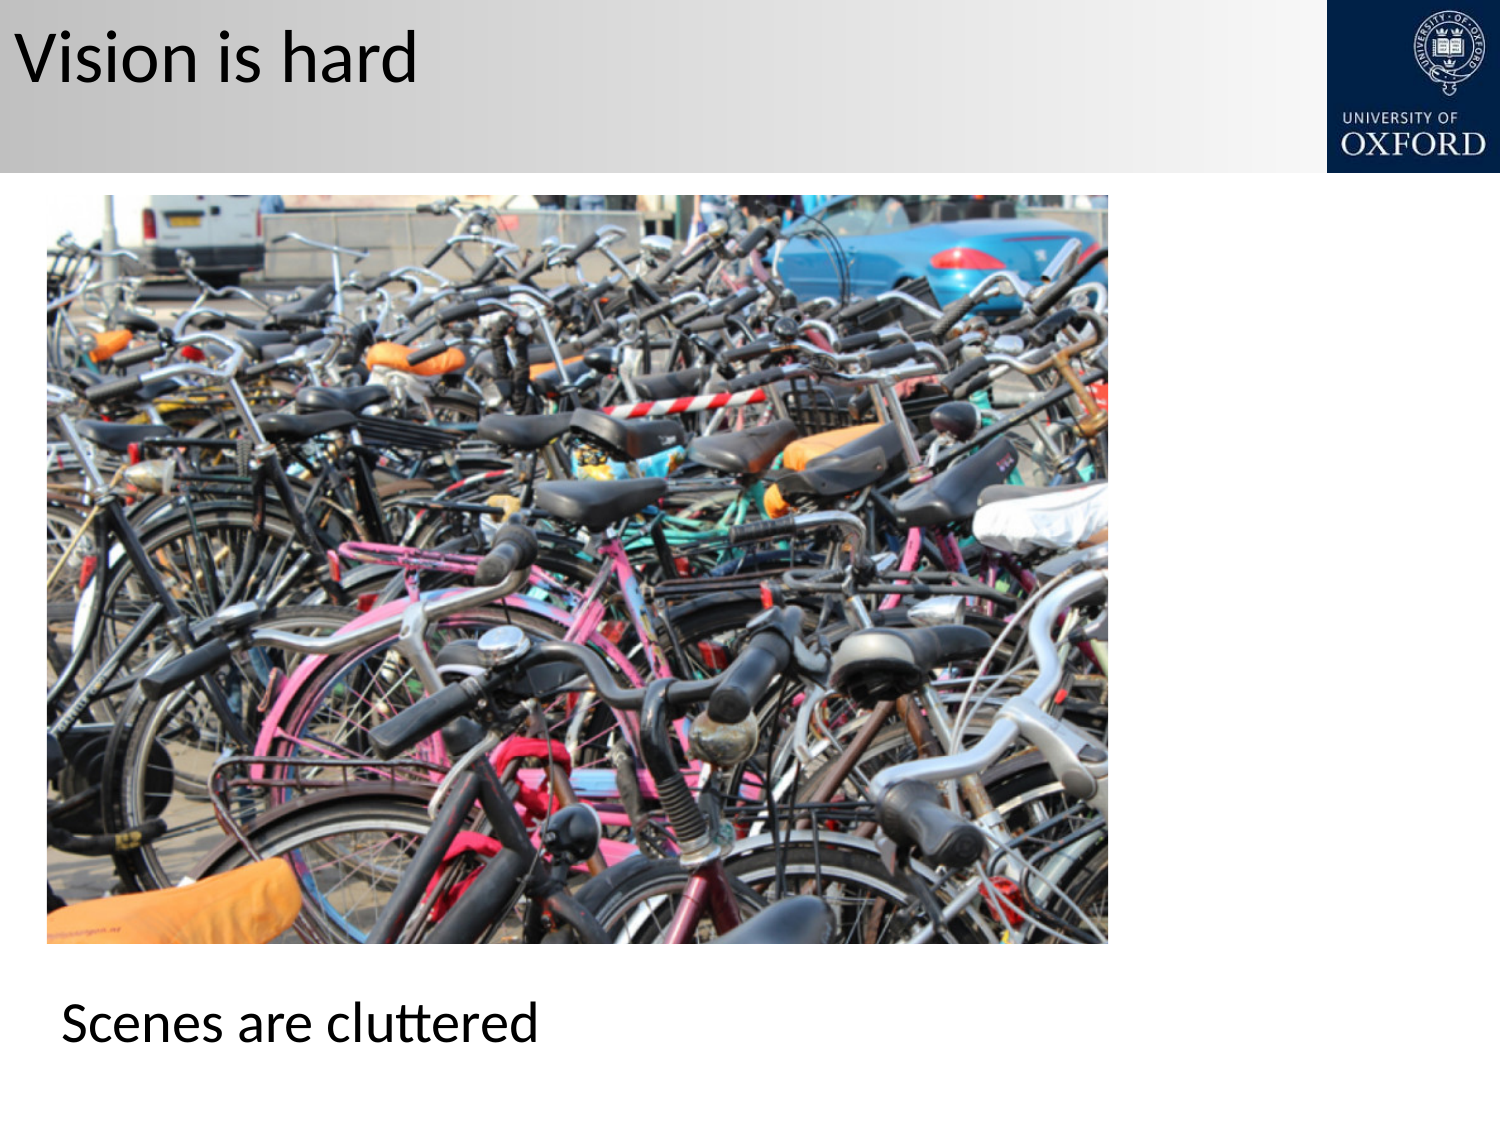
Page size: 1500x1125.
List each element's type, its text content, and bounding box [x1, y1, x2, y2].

picture [46, 195, 1109, 945]
text_box [0, 0, 1325, 173]
picture [1327, 0, 1500, 173]
text_box Vision is hard [0, 0, 1294, 105]
text_box Scenes are cluttered [46, 930, 1234, 1125]
